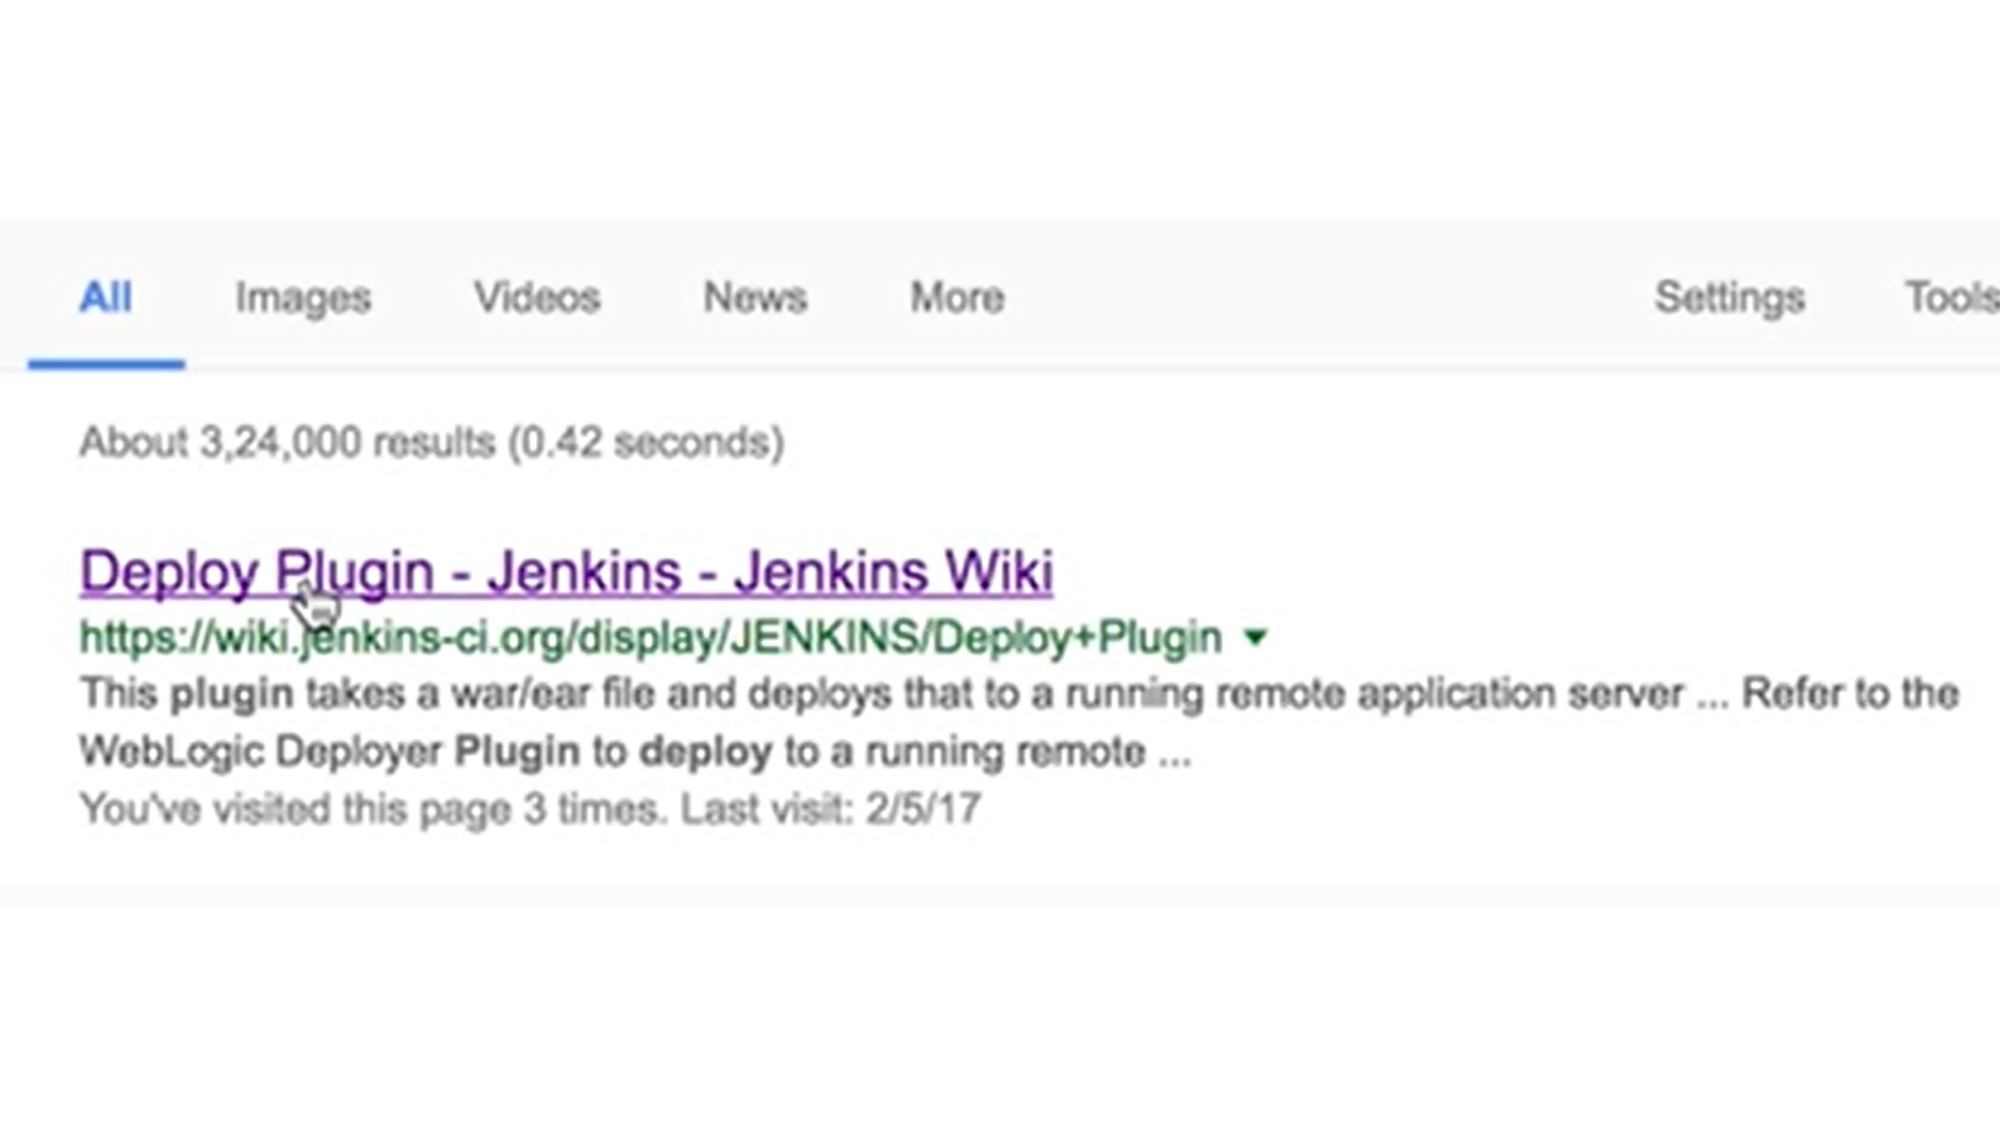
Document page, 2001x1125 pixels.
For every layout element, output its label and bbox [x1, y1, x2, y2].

picture [0, 220, 2000, 905]
